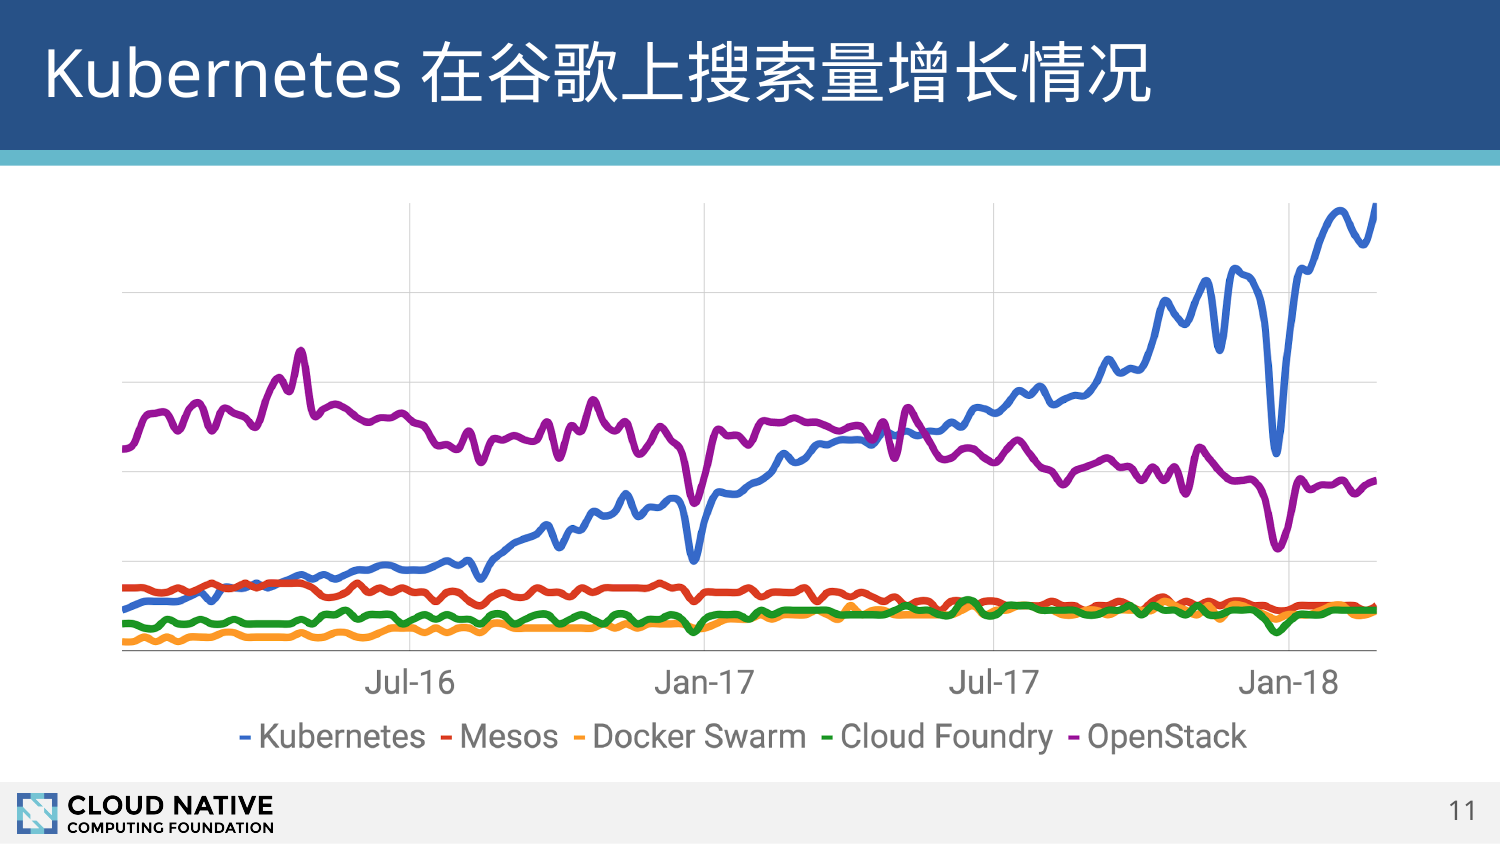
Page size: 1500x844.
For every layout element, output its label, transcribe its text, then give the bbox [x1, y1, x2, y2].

slide_number 11 [1403, 779, 1494, 844]
title Kubernetes在谷歌上搜索量增长情况 [26, 15, 1464, 127]
picture [17, 793, 273, 834]
picture [90, 180, 1398, 770]
